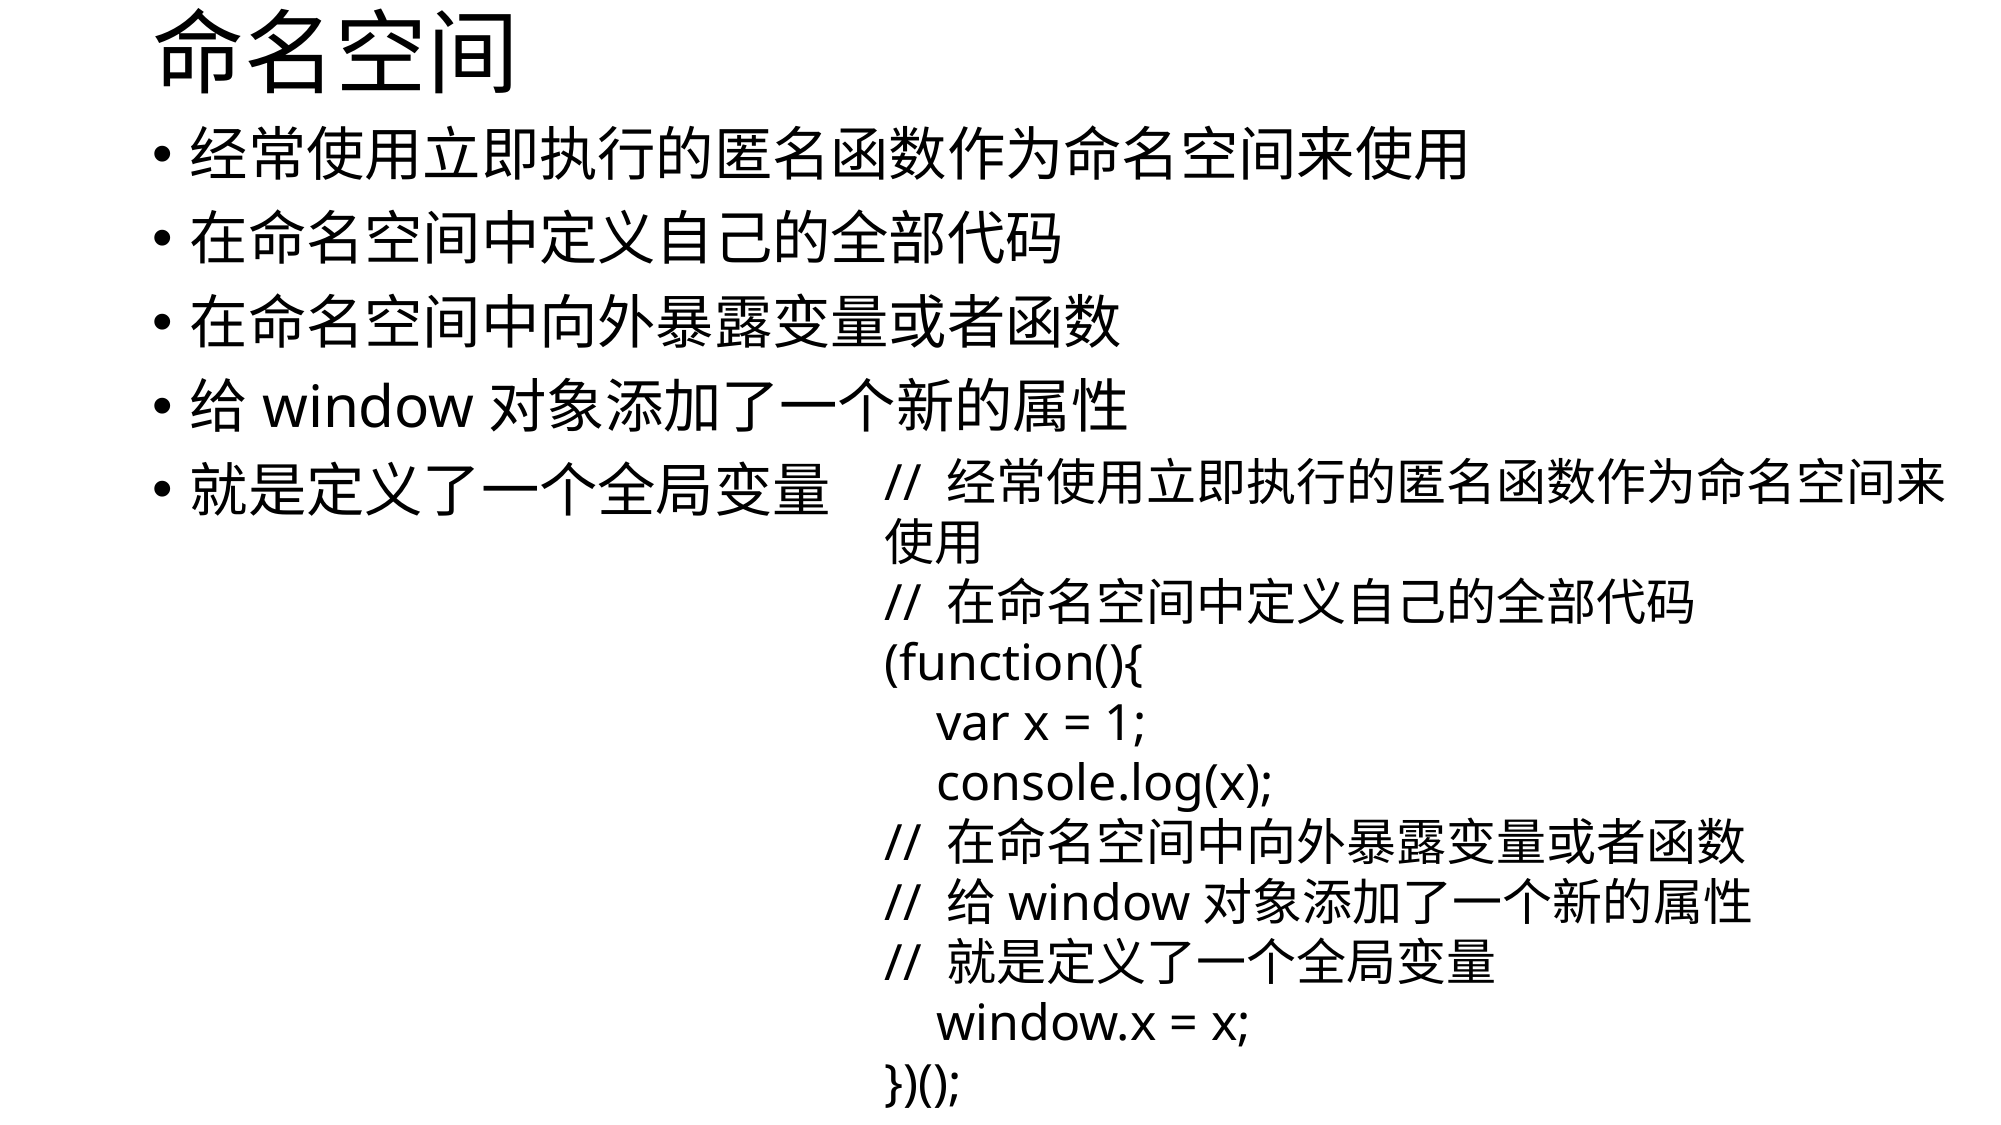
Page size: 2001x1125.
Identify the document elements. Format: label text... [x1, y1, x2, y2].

text_box // 经常使用立即执行的匿名函数作为命名空间来使用 // 在命名空间中定义自己的全部代码 (function(){ var x = 1; console.log(x); // 在命名空间中向外暴露变量或者函数 // 给window对象添加了一个新的属性 // 就是定义了一个全局变量 window.x = x; })(); [869, 443, 1982, 1119]
list 经常使用立即执行的匿名函数作为命名空间来使用 在命名空间中定义自己的全部代码 在命名空间中向外暴露变量或者函数 给window对象添加了一个新的属性 就是定义了一个全局变量 [137, 118, 1863, 832]
title 命名空间 [137, 0, 1863, 118]
